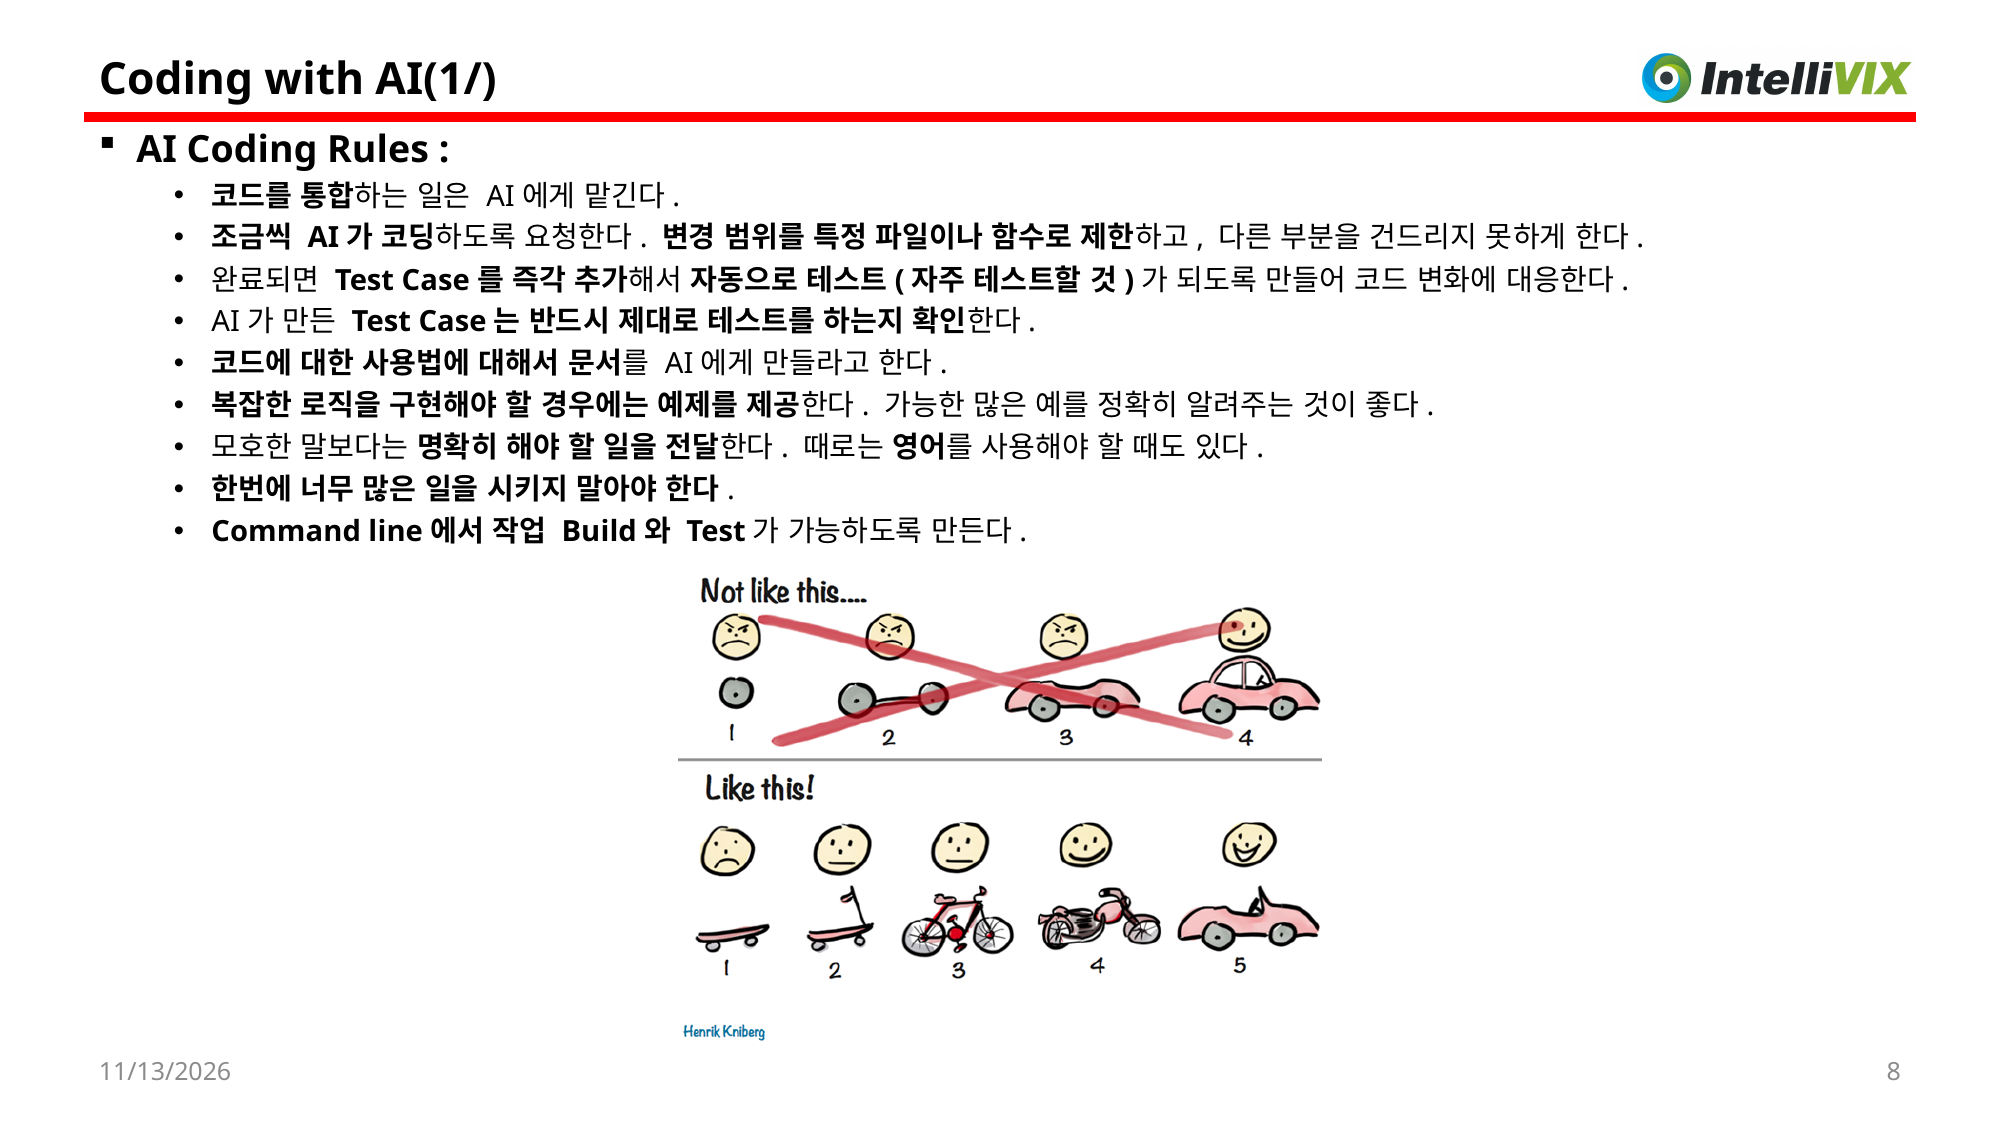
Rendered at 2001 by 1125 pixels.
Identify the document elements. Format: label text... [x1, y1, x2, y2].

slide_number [84, 1042, 534, 1103]
picture [1637, 44, 1916, 109]
picture [678, 562, 1322, 1043]
list AI Coding Rules : 코드를 통합하는 일은 AI에게 맡긴다. 조금씩 AI가 코딩하도록 요청한다. 변경 범위를 특정 파일이나 함수로 제한하고, 다른 부분을 건드리지 못하게 한다. 완료되면 Test Case를 즉각 추가해서 자동으로 테스트(자주 테스트할 것)가 되도록 만들어 코드 변화에 대응한다. AI가 만든 Test Case는 반드시 제대로 테스트를 하는지 확인한다. 코드에 대한 사용법에 대해서 문서를 AI에게 만들라고 한다. 복잡한 로직을 구현해야 할 경우에는 예제를 제공한다. 가능한 많은 예를 정확히 알려주는 것이 좋다. 모호한 말보다는 명확히 해야 할 일을 전달한다. 때로는 영어를 사용해야 할 때도 있다. 한번에 너무 많은 일을 시키지 말아야 한다. Command line에서 작업 Build와 Test가 가능하도록 만든다. [84, 122, 1916, 1055]
slide_number 8 [1465, 1042, 1916, 1103]
title Coding with AI(1/) [84, 48, 1916, 112]
